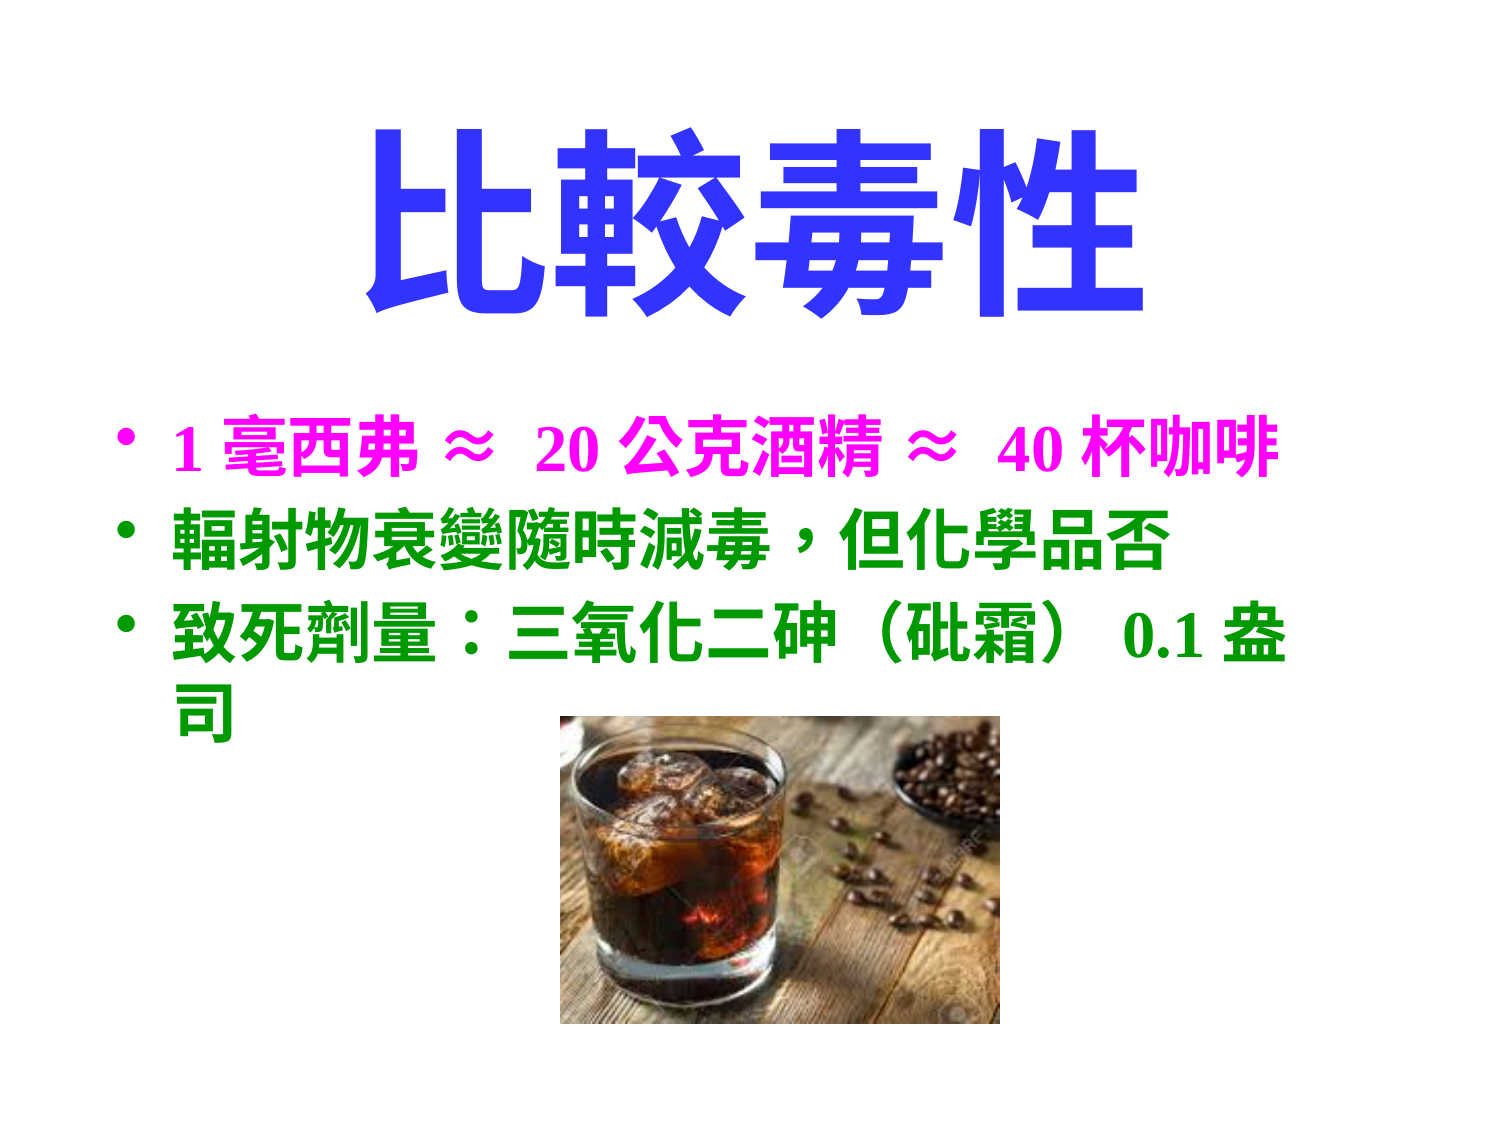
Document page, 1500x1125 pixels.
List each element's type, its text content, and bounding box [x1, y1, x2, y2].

title 比較毒性 [64, 66, 1436, 374]
list 1毫西弗 ≈ 20公克酒精 ≈ 40杯咖啡 輻射物衰變隨時減毒，但化學品否 致死劑量：三氧化二砷（砒霜）0.1盎司 [100, 397, 1353, 1000]
picture [560, 715, 1000, 1025]
